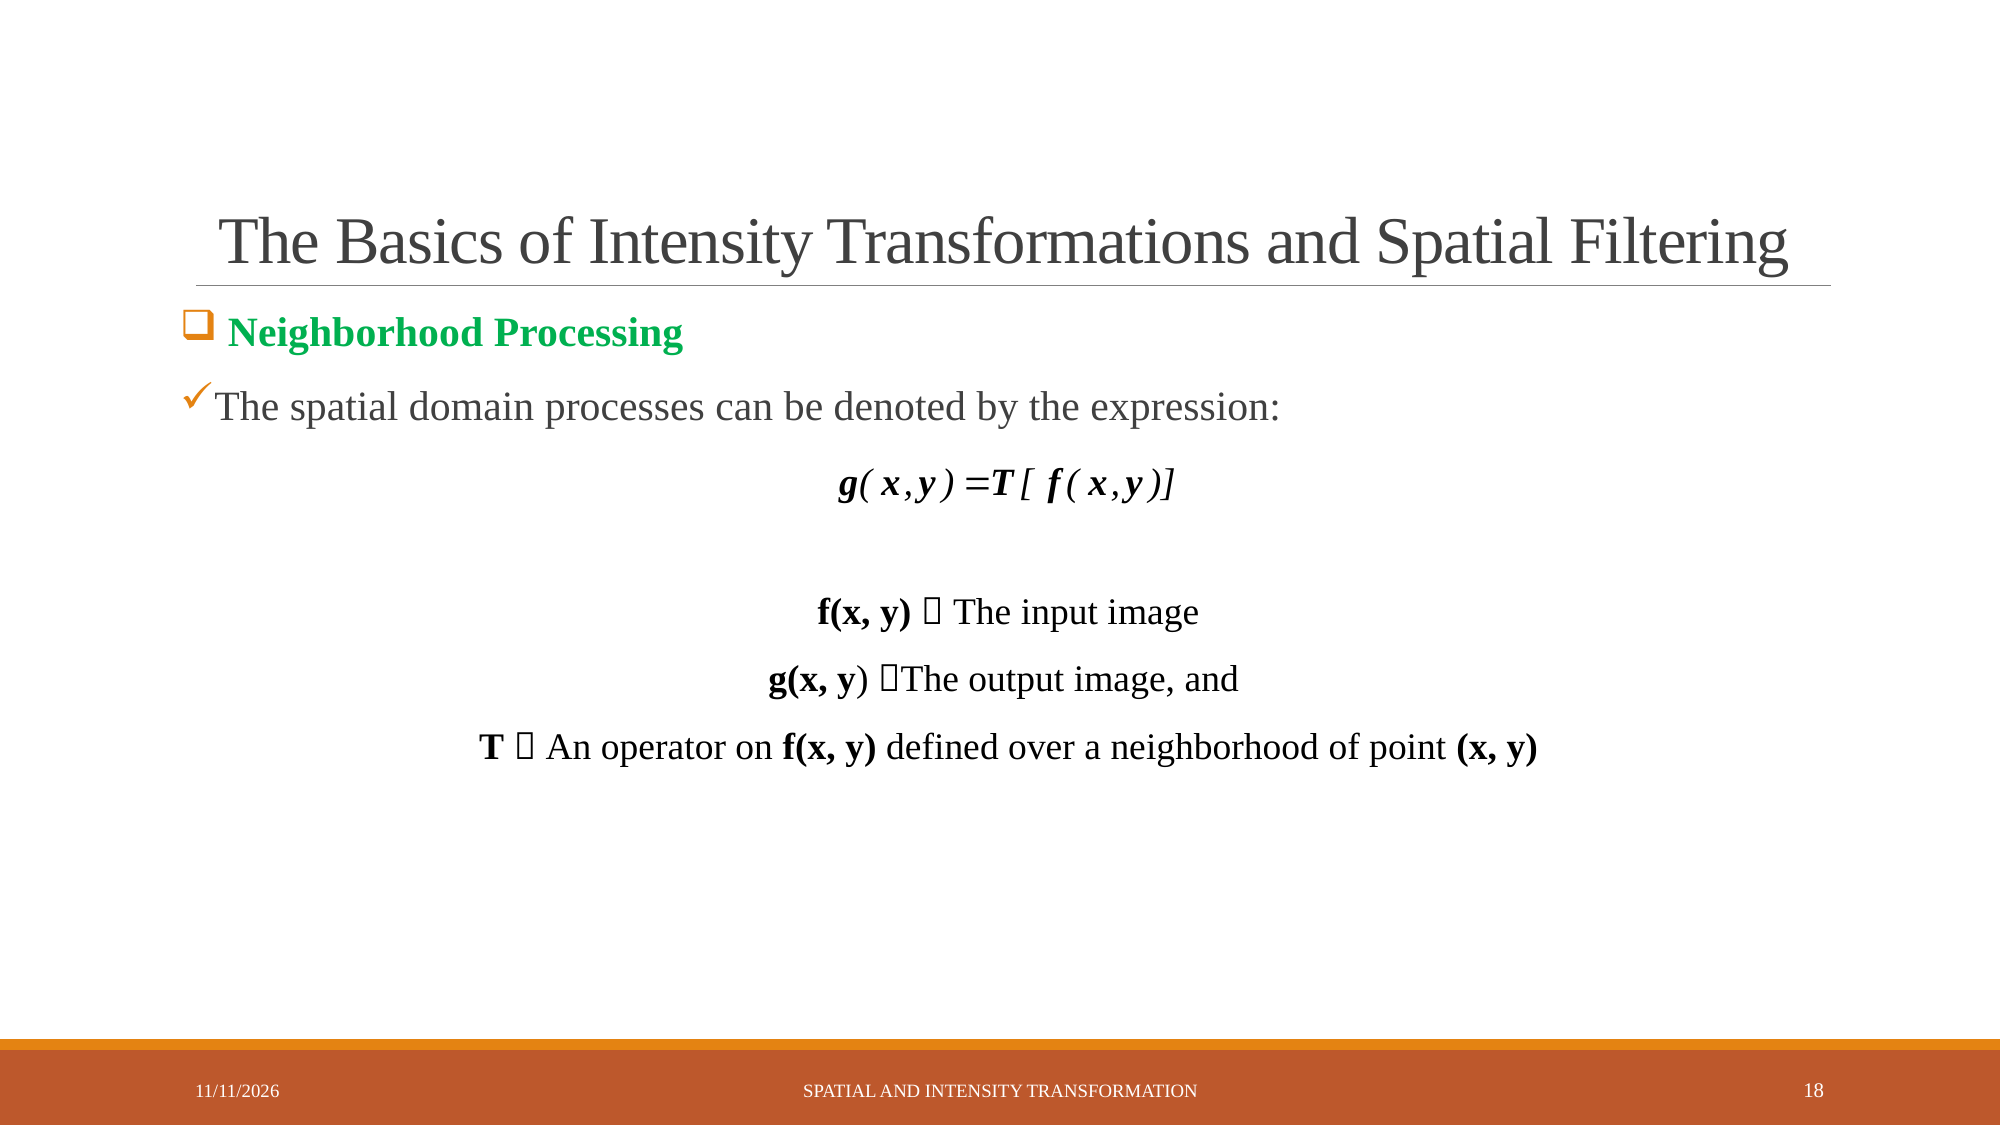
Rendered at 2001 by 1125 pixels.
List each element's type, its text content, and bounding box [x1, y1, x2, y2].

text_box f(x, y)  The input image g(x, y) The output image, and T  An operator on f(x, y) defined over a neighborhood of point (x, y) [189, 557, 1829, 775]
title The Basics of Intensity Transformations and Spatial Filtering [179, 47, 1830, 285]
list Neighborhood Processing The spatial domain processes can be denoted by the expression: [179, 302, 1830, 963]
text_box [830, 459, 1187, 512]
slide_number 18 [1624, 1059, 1840, 1120]
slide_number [179, 1059, 586, 1120]
footer Spatial and Intensity Transformation [604, 1059, 1396, 1120]
